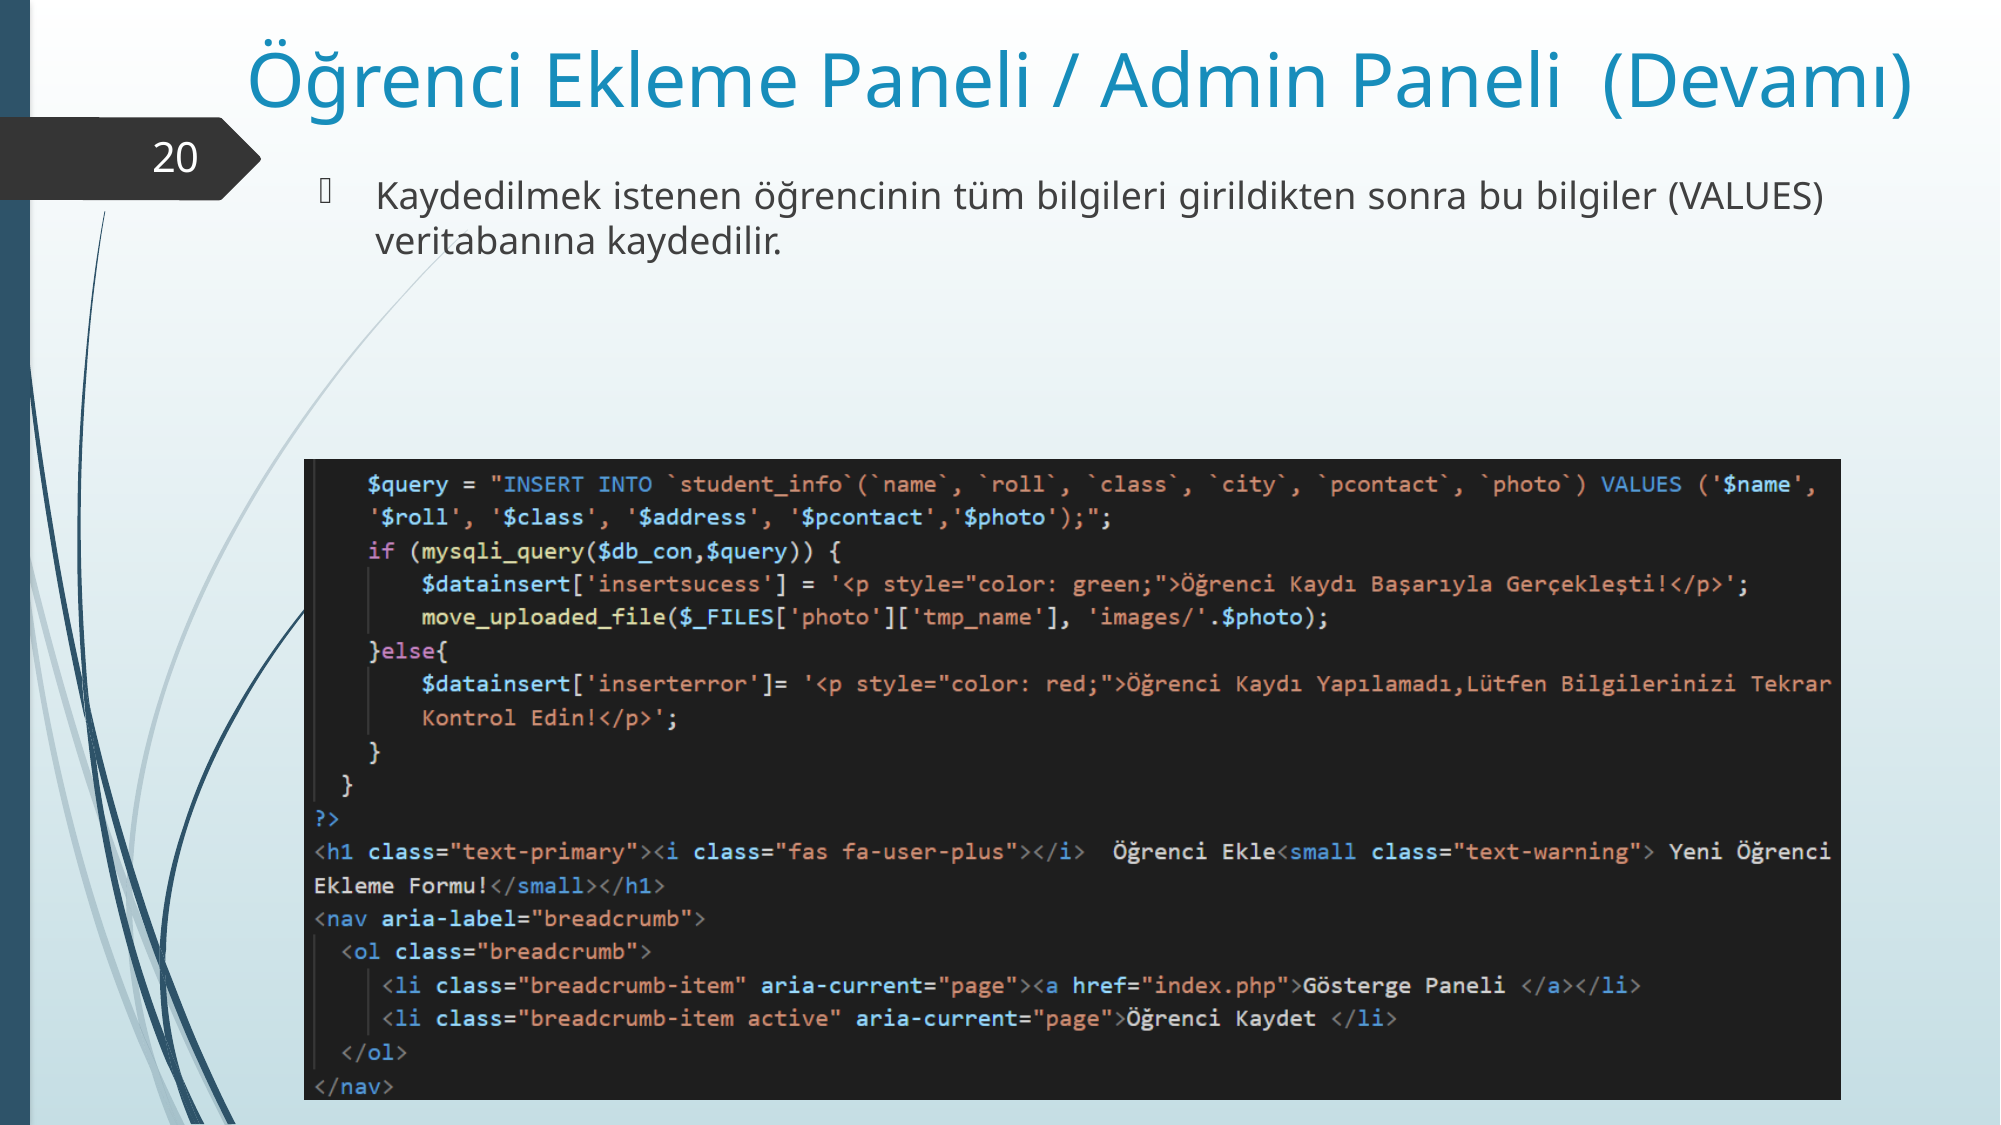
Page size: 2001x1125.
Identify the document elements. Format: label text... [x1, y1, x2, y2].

title Öğrenci Ekleme Paneli / Admin Paneli (Devamı) [231, 24, 2000, 250]
slide_number 20 [87, 129, 216, 190]
picture [303, 458, 1841, 1101]
list Kaydedilmek istenen öğrencinin tüm bilgileri girildikten sonra bu bilgiler (VALUES) veritabanına kaydedilir. [304, 164, 1841, 313]
